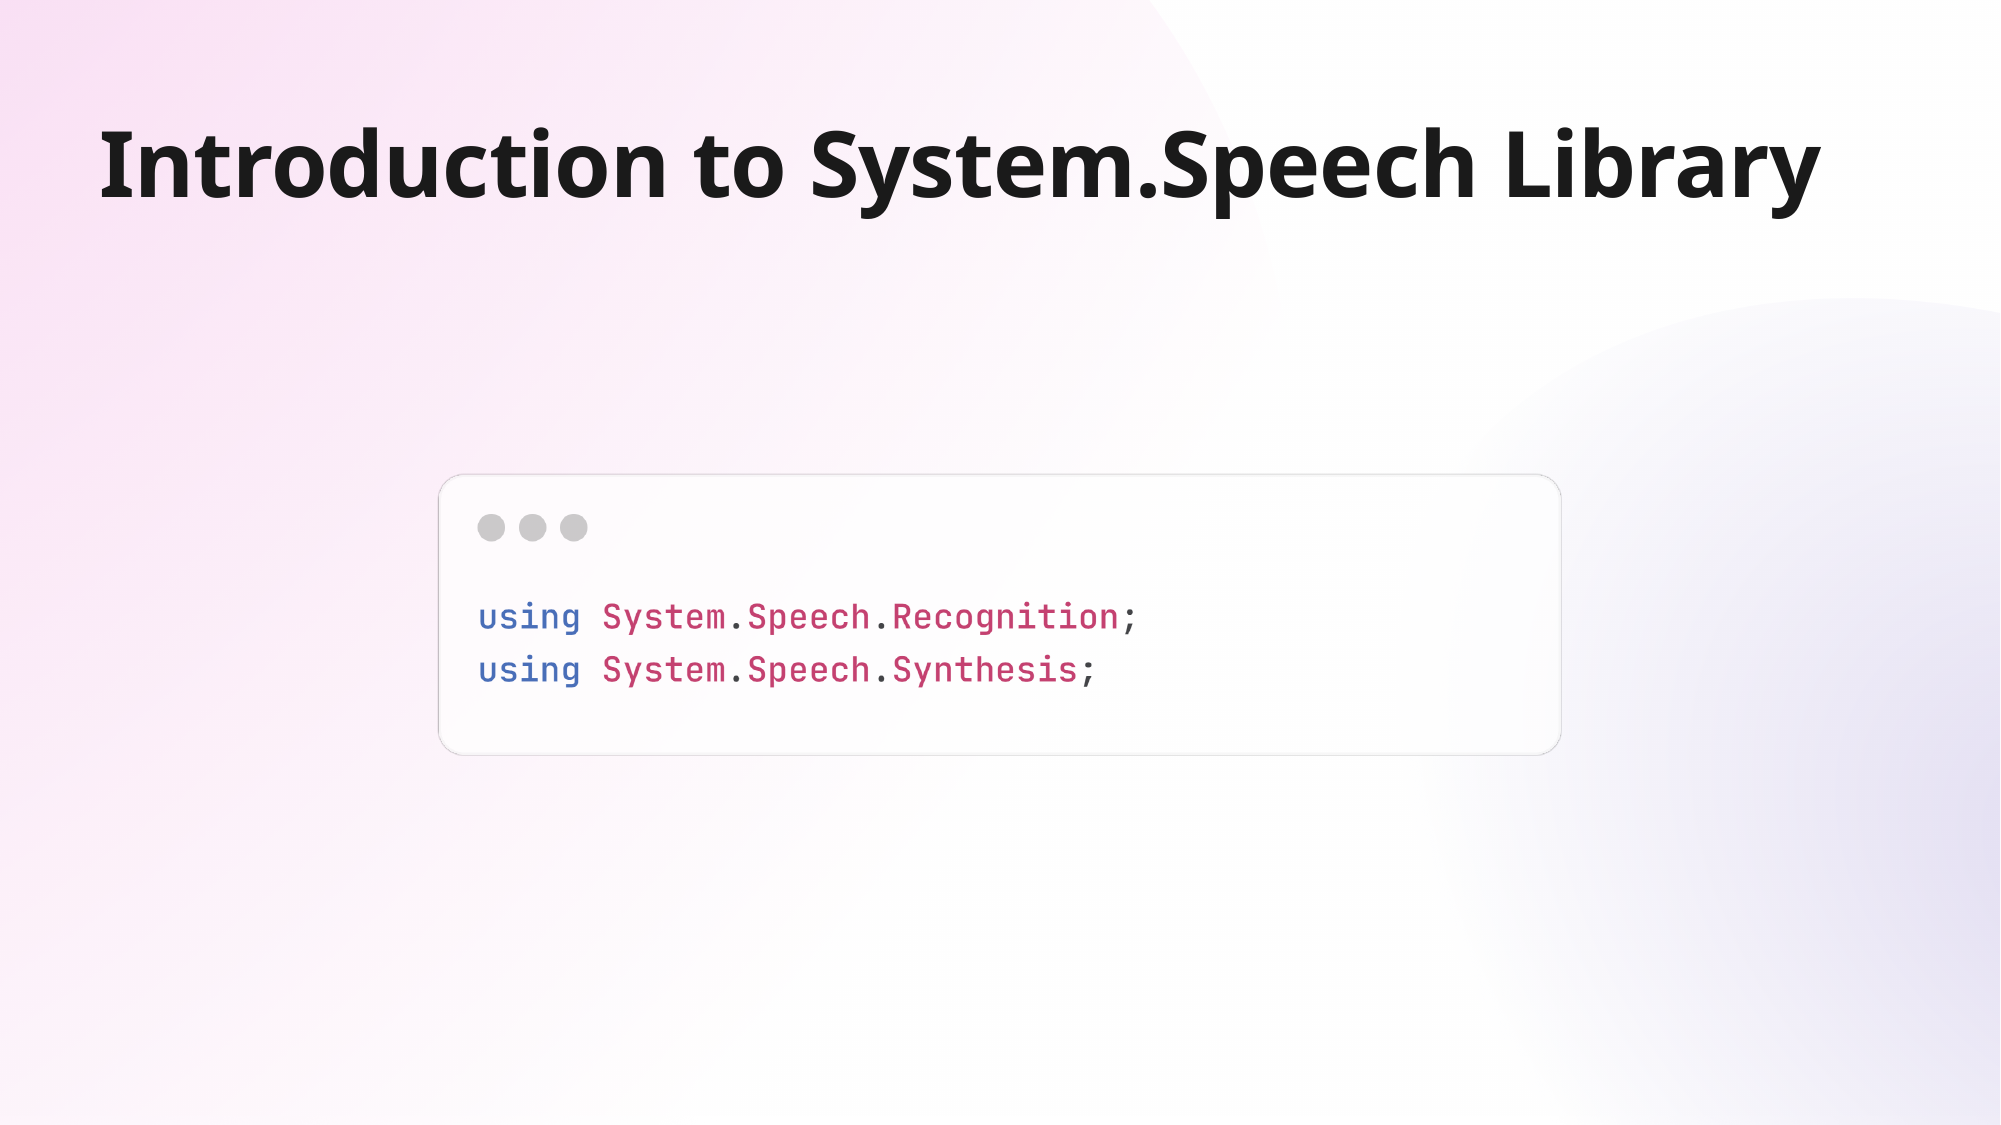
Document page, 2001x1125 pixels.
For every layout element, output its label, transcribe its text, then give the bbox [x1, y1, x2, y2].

picture [0, 0, 2001, 1125]
title Introduction to System.Speech Library [99, 99, 1900, 235]
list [404, 440, 1595, 789]
